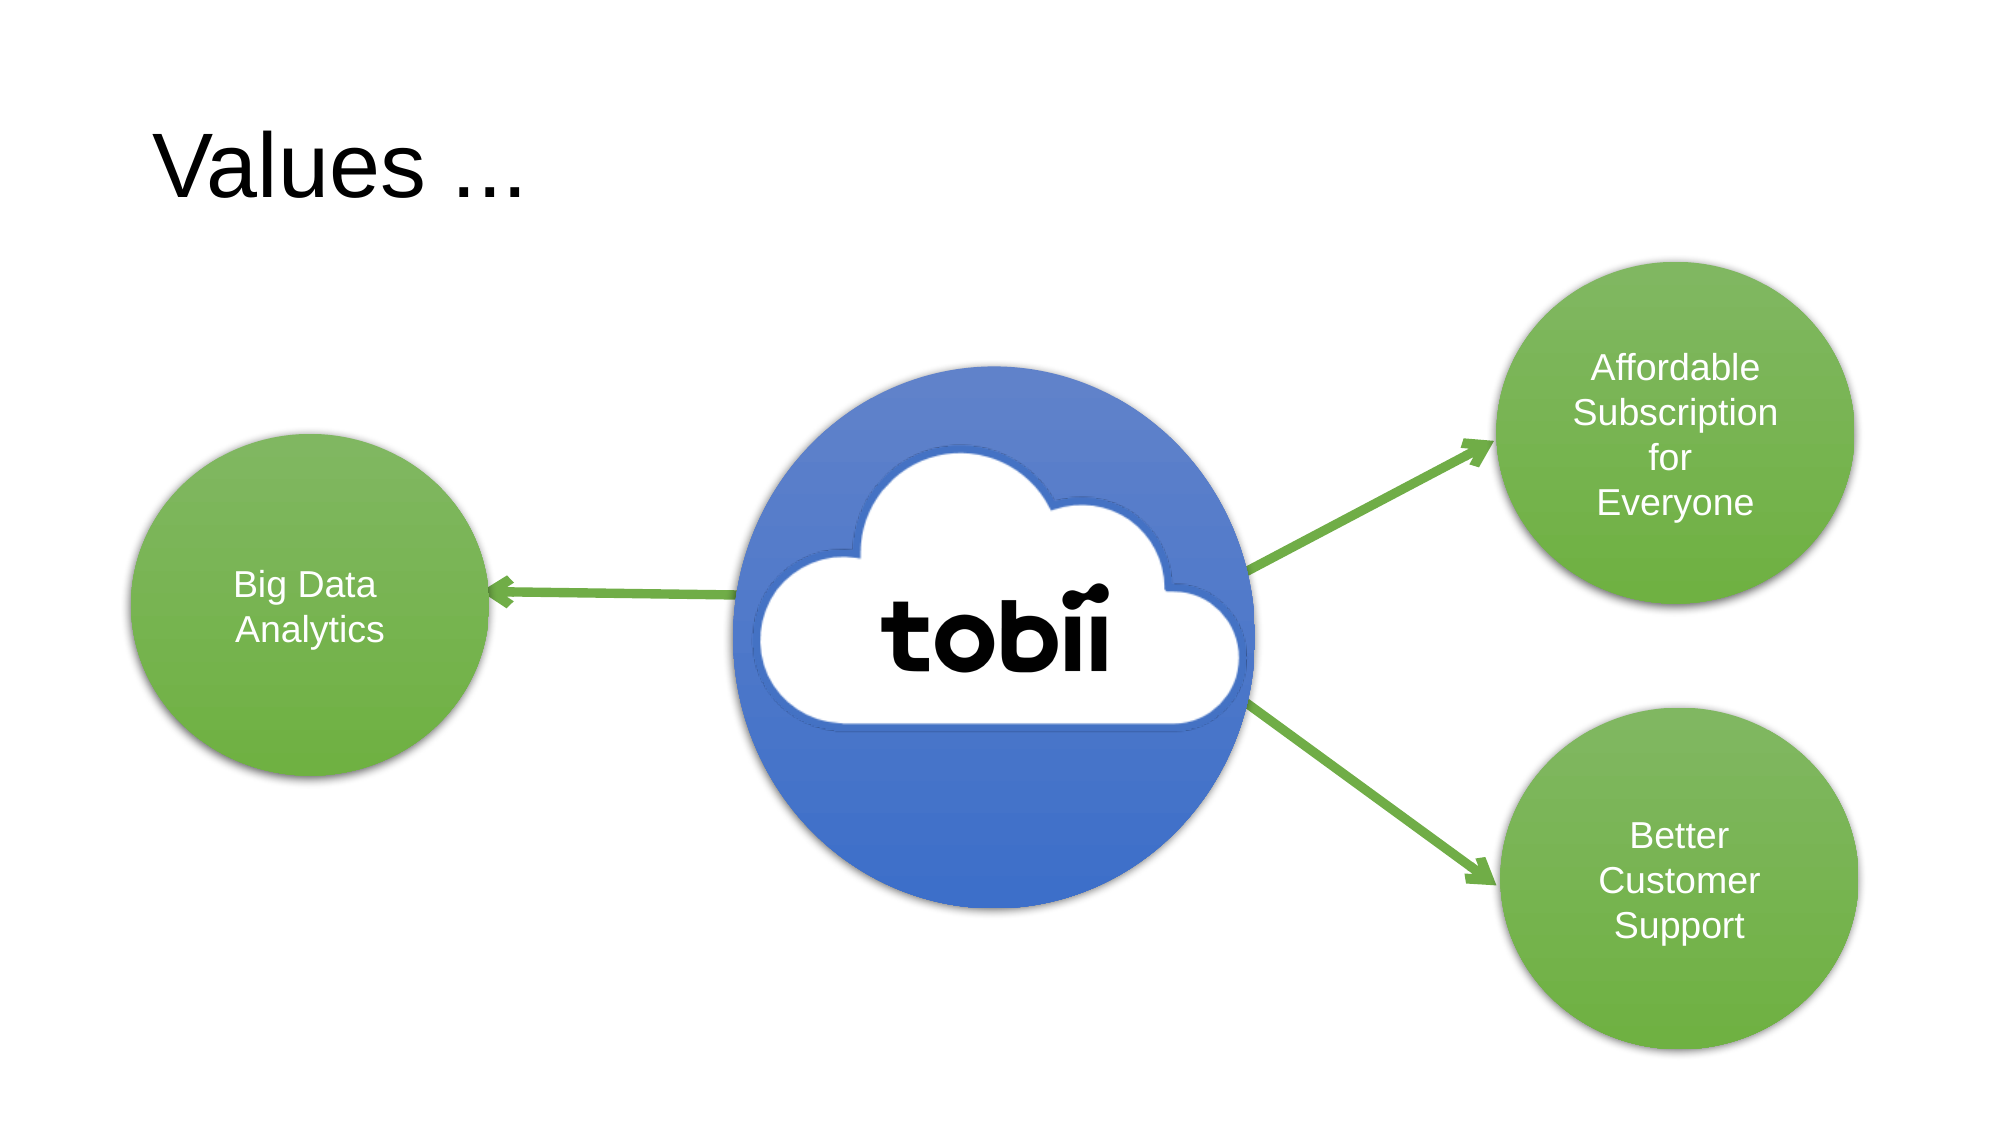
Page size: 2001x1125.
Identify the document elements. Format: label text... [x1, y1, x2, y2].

title Values ... [137, 59, 1897, 277]
text_box Affordable Subscription for Everyone [1496, 261, 1855, 604]
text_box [481, 591, 723, 596]
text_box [1277, 440, 1495, 609]
text_box Big Data Analytics [131, 433, 490, 776]
picture [723, 310, 1277, 867]
text_box Better Customer Support [1500, 707, 1859, 1050]
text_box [1205, 673, 1497, 886]
text_box [855, 867, 1133, 909]
